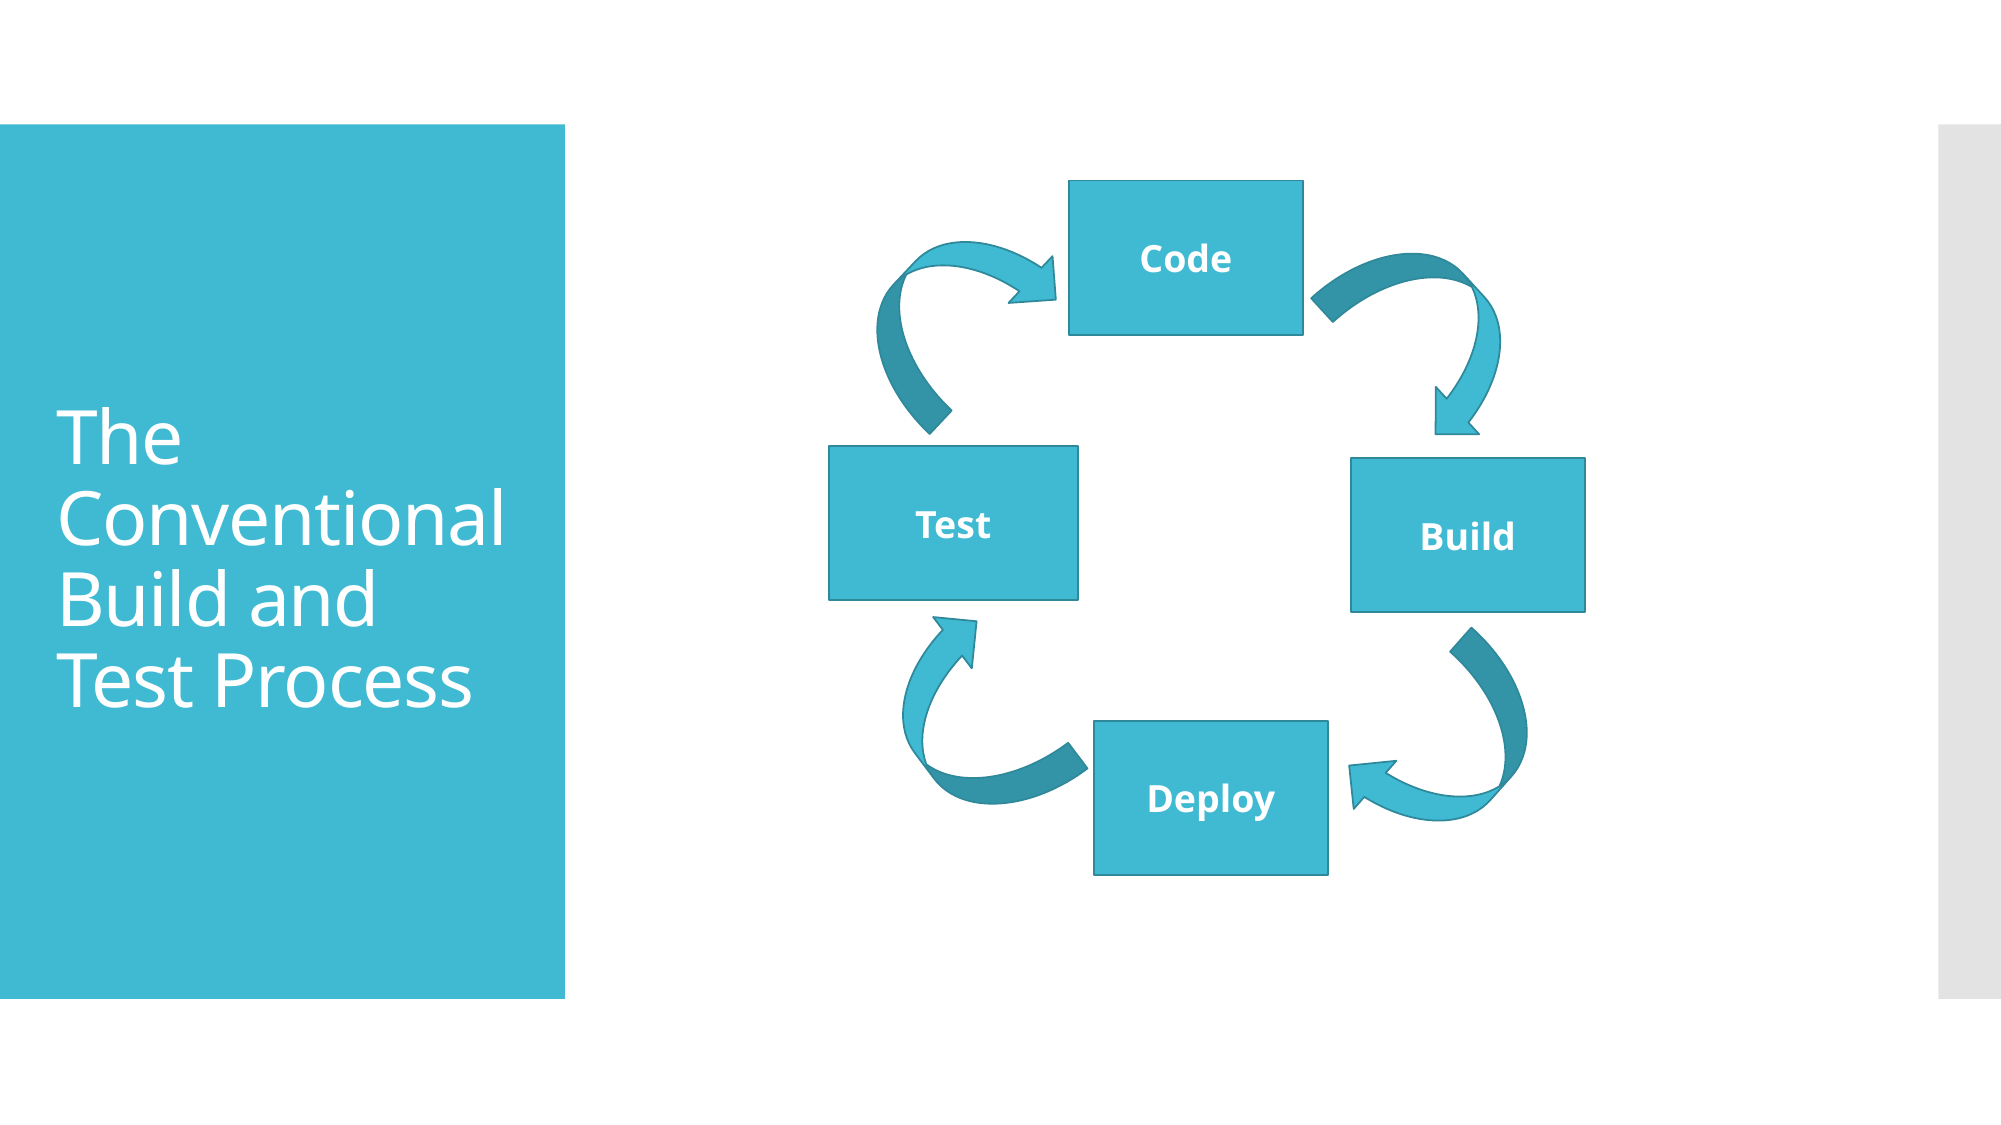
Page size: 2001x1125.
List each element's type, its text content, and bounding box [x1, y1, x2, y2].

text_box [1310, 252, 1502, 436]
text_box [876, 241, 1057, 435]
text_box Test [828, 445, 1079, 601]
text_box [902, 616, 1089, 805]
text_box [1348, 626, 1528, 822]
text_box Code [1068, 180, 1304, 336]
text_box Build [1350, 457, 1586, 613]
title The Conventional Build and Test Process [41, 184, 525, 940]
text_box Deploy [1093, 720, 1329, 876]
